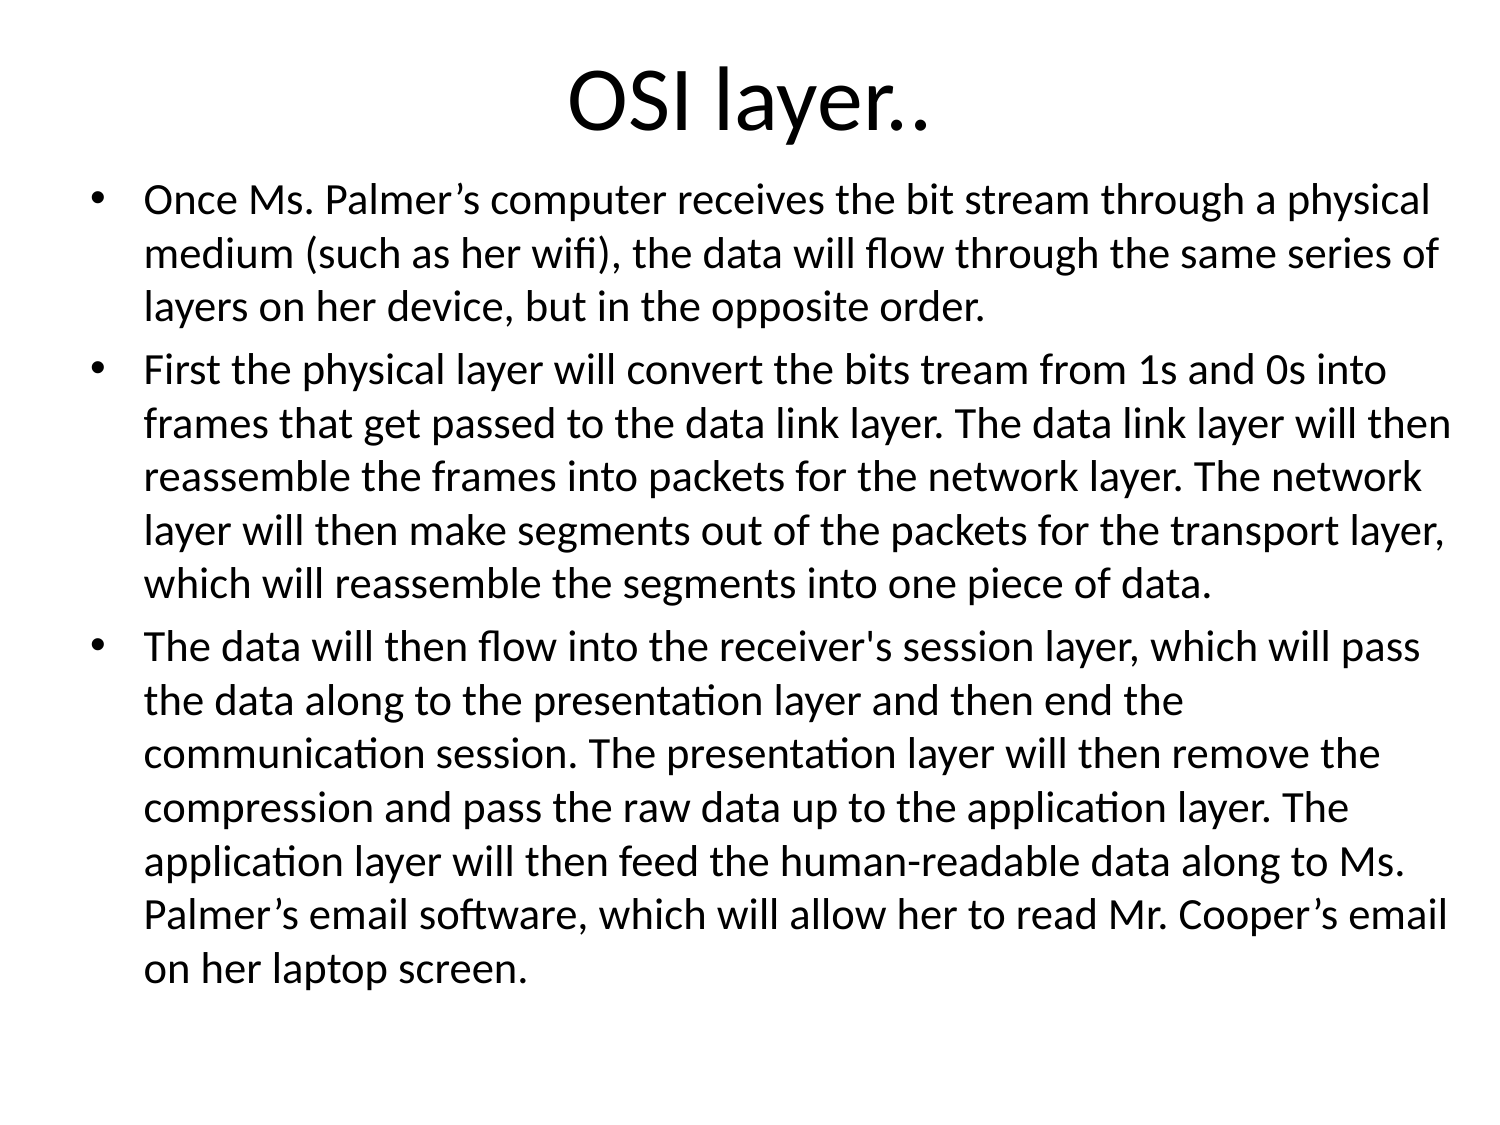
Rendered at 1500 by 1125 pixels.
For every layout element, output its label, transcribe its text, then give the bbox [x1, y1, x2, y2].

title OSI layer.. [75, 0, 1425, 162]
list Once Ms. Palmer’s computer receives the bit stream through a physical medium (such as her wifi), the data will flow through the same series of layers on her device, but in the opposite order. First the physical layer will convert the bits tream from 1s and 0s into frames that get passed to the data link layer. The data link layer will then reassemble the frames into packets for the network layer. The network layer will then make segments out of the packets for the transport layer, which will reassemble the segments into one piece of data. The data will then flow into the receiver's session layer, which will pass the data along to the presentation layer and then end the communication session. The presentation layer will then remove the compression and pass the raw data up to the application layer. The application layer will then feed the human-readable data along to Ms. Palmer’s email software, which will allow her to read Mr. Cooper’s email on her laptop screen. [75, 162, 1475, 1050]
